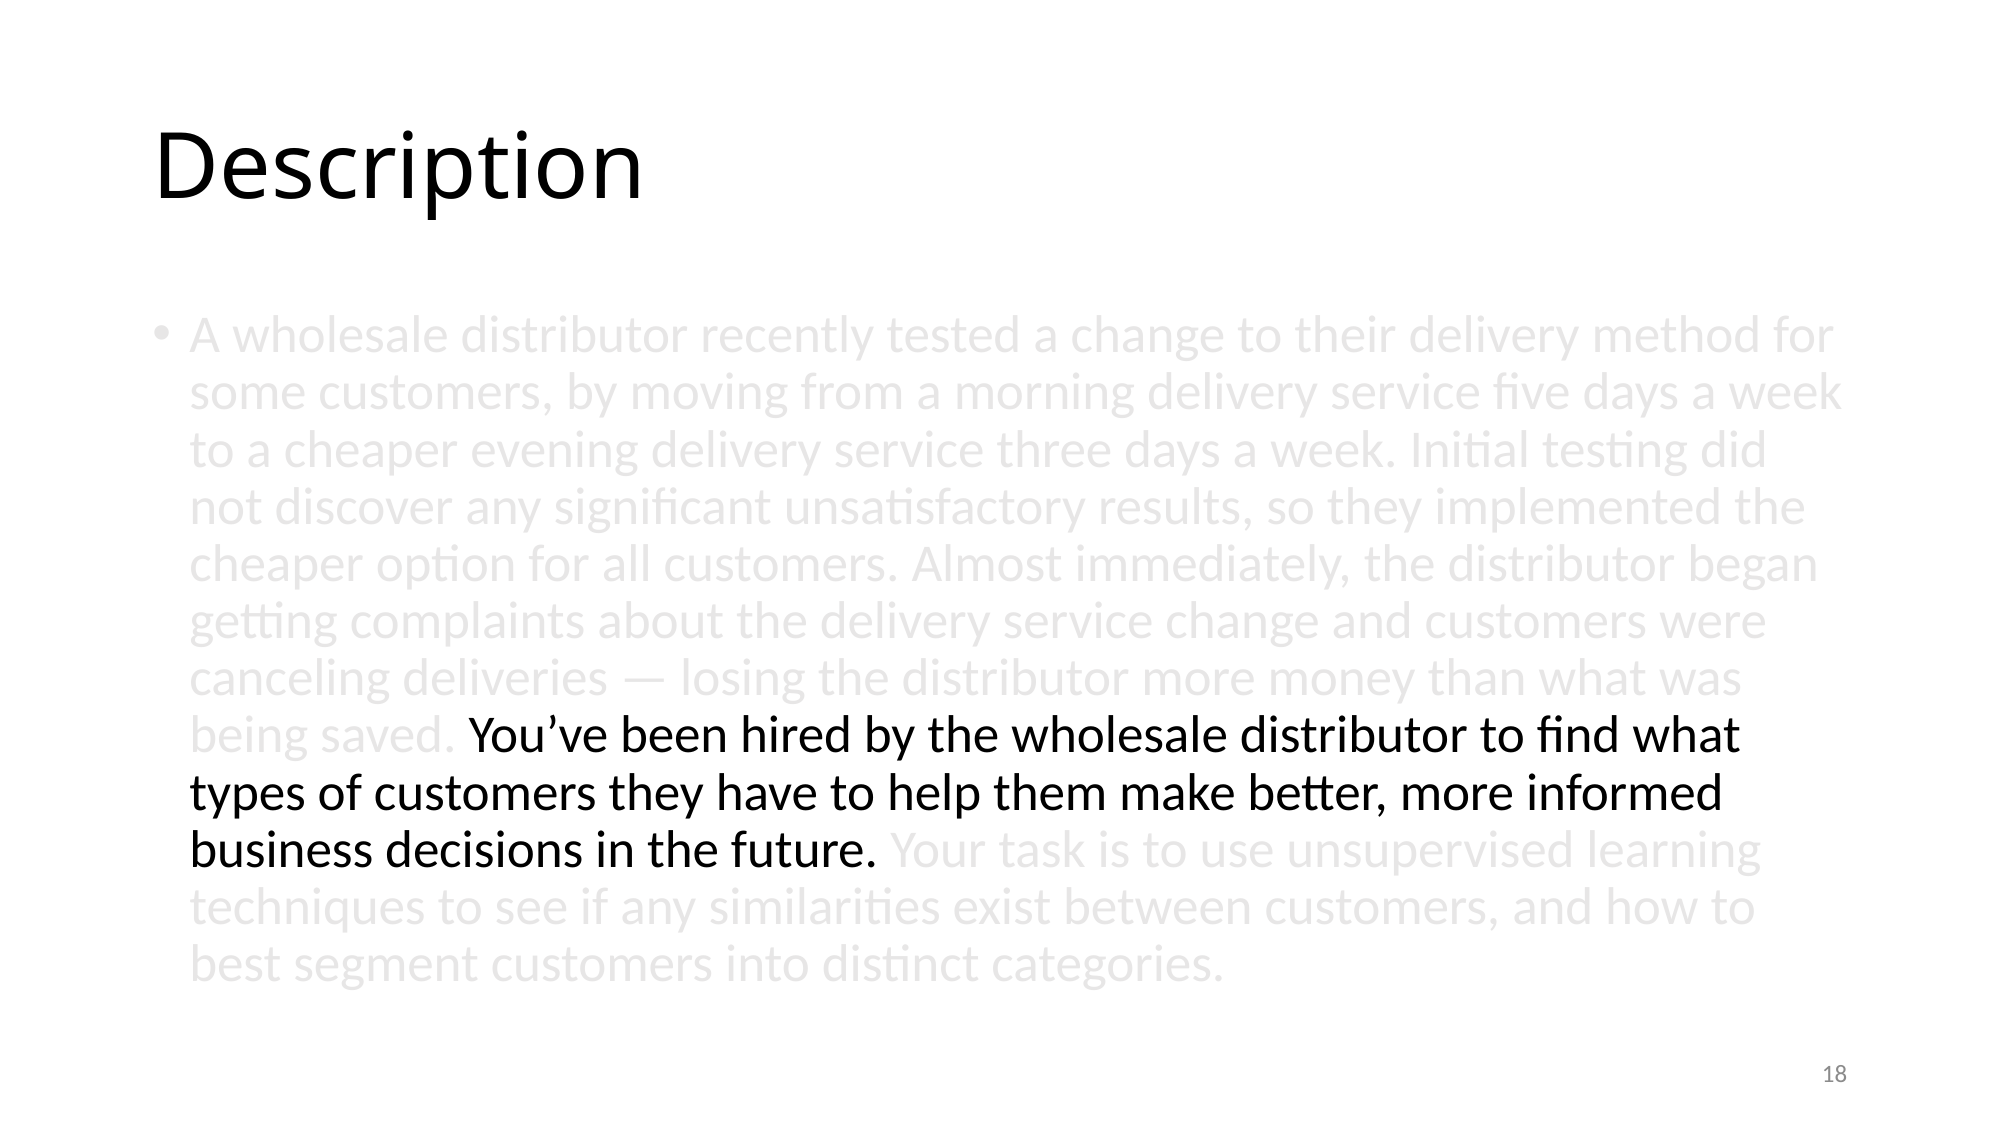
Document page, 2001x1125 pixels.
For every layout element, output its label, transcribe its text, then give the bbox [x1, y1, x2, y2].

title Description [137, 59, 1863, 278]
list A wholesale distributor recently tested a change to their delivery method for some customers, by moving from a morning delivery service five days a week to a cheaper evening delivery service three days a week. Initial testing did not discover any significant unsatisfactory results, so they implemented the cheaper option for all customers. Almost immediately, the distributor began getting complaints about the delivery service change and customers were canceling deliveries — losing the distributor more money than what was being saved. You’ve been hired by the wholesale distributor to find what types of customers they have to help them make better, more informed business decisions in the future. Your task is to use unsupervised learning techniques to see if any similarities exist between customers, and how to best segment customers into distinct categories. [137, 299, 1863, 1014]
slide_number 18 [1412, 1042, 1863, 1103]
